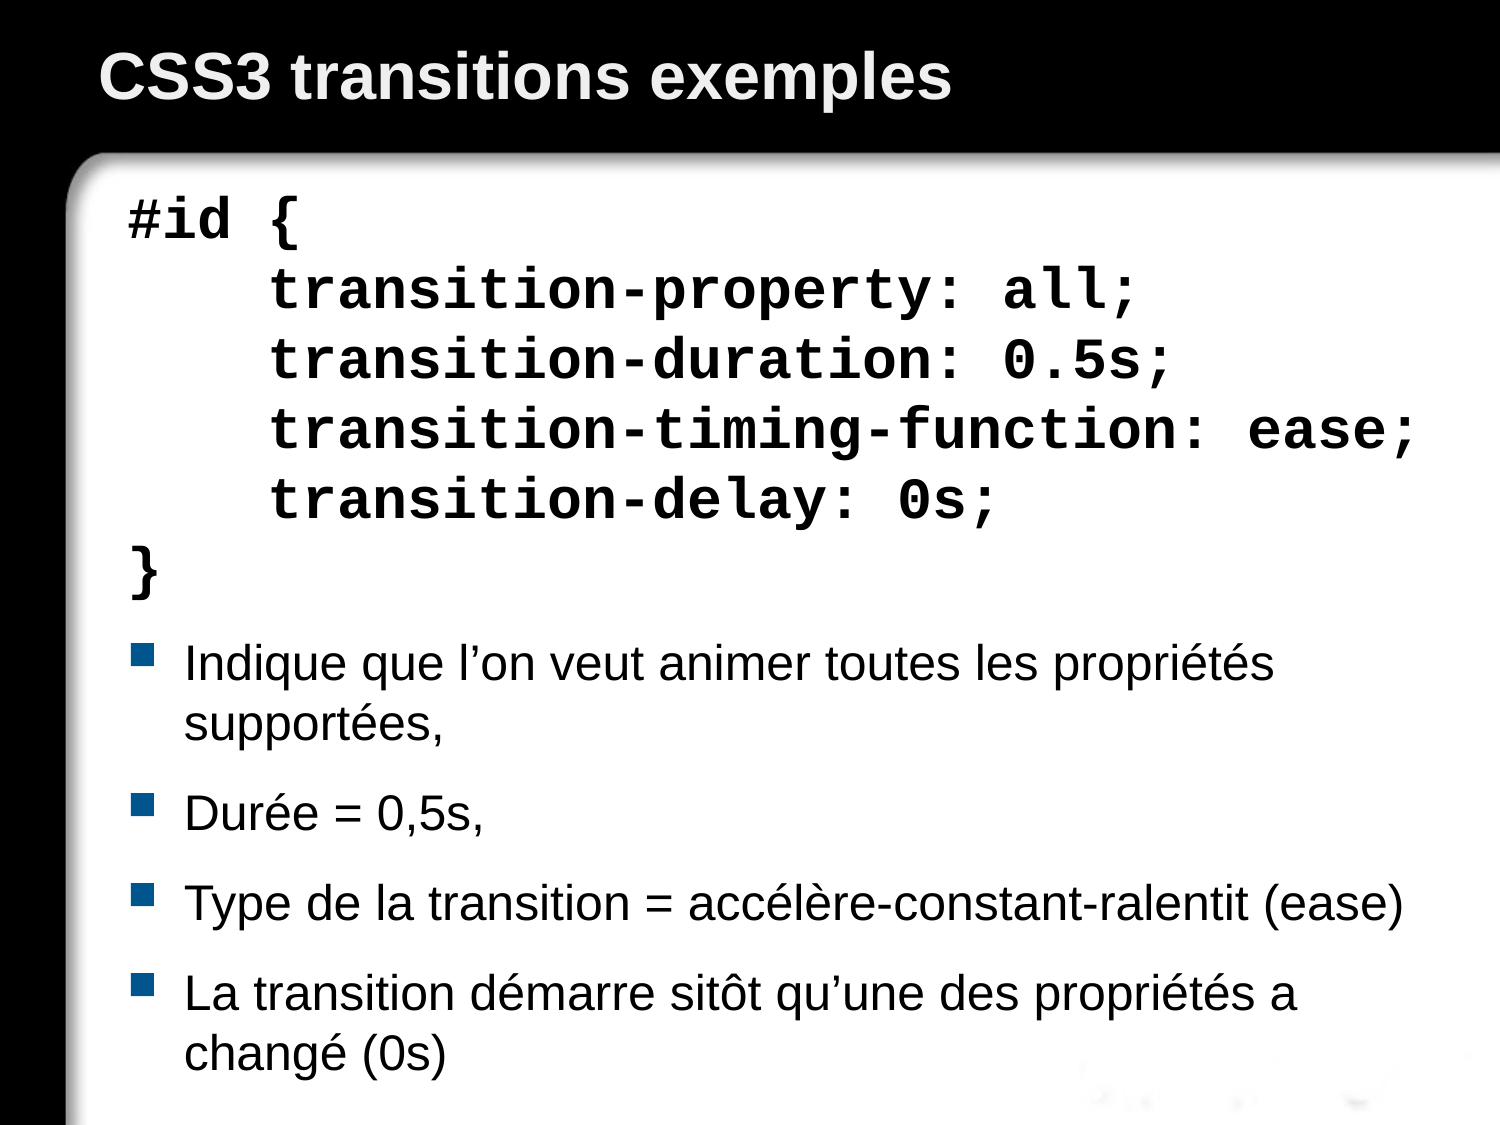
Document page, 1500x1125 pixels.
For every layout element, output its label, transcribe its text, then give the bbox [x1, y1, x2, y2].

title CSS3 transitions exemples [83, 28, 1472, 117]
list #id { transition-property: all; transition-duration: 0.5s; transition-timing-function: ease; transition-delay: 0s; } Indique que l’on veut animer toutes les propriétés supportées, Durée = 0,5s, Type de la transition = accélère-constant-ralentit (ease) La transition démarre sitôt qu’une des propriétés a changé (0s) [112, 172, 1471, 948]
picture [0, 0, 1500, 1125]
